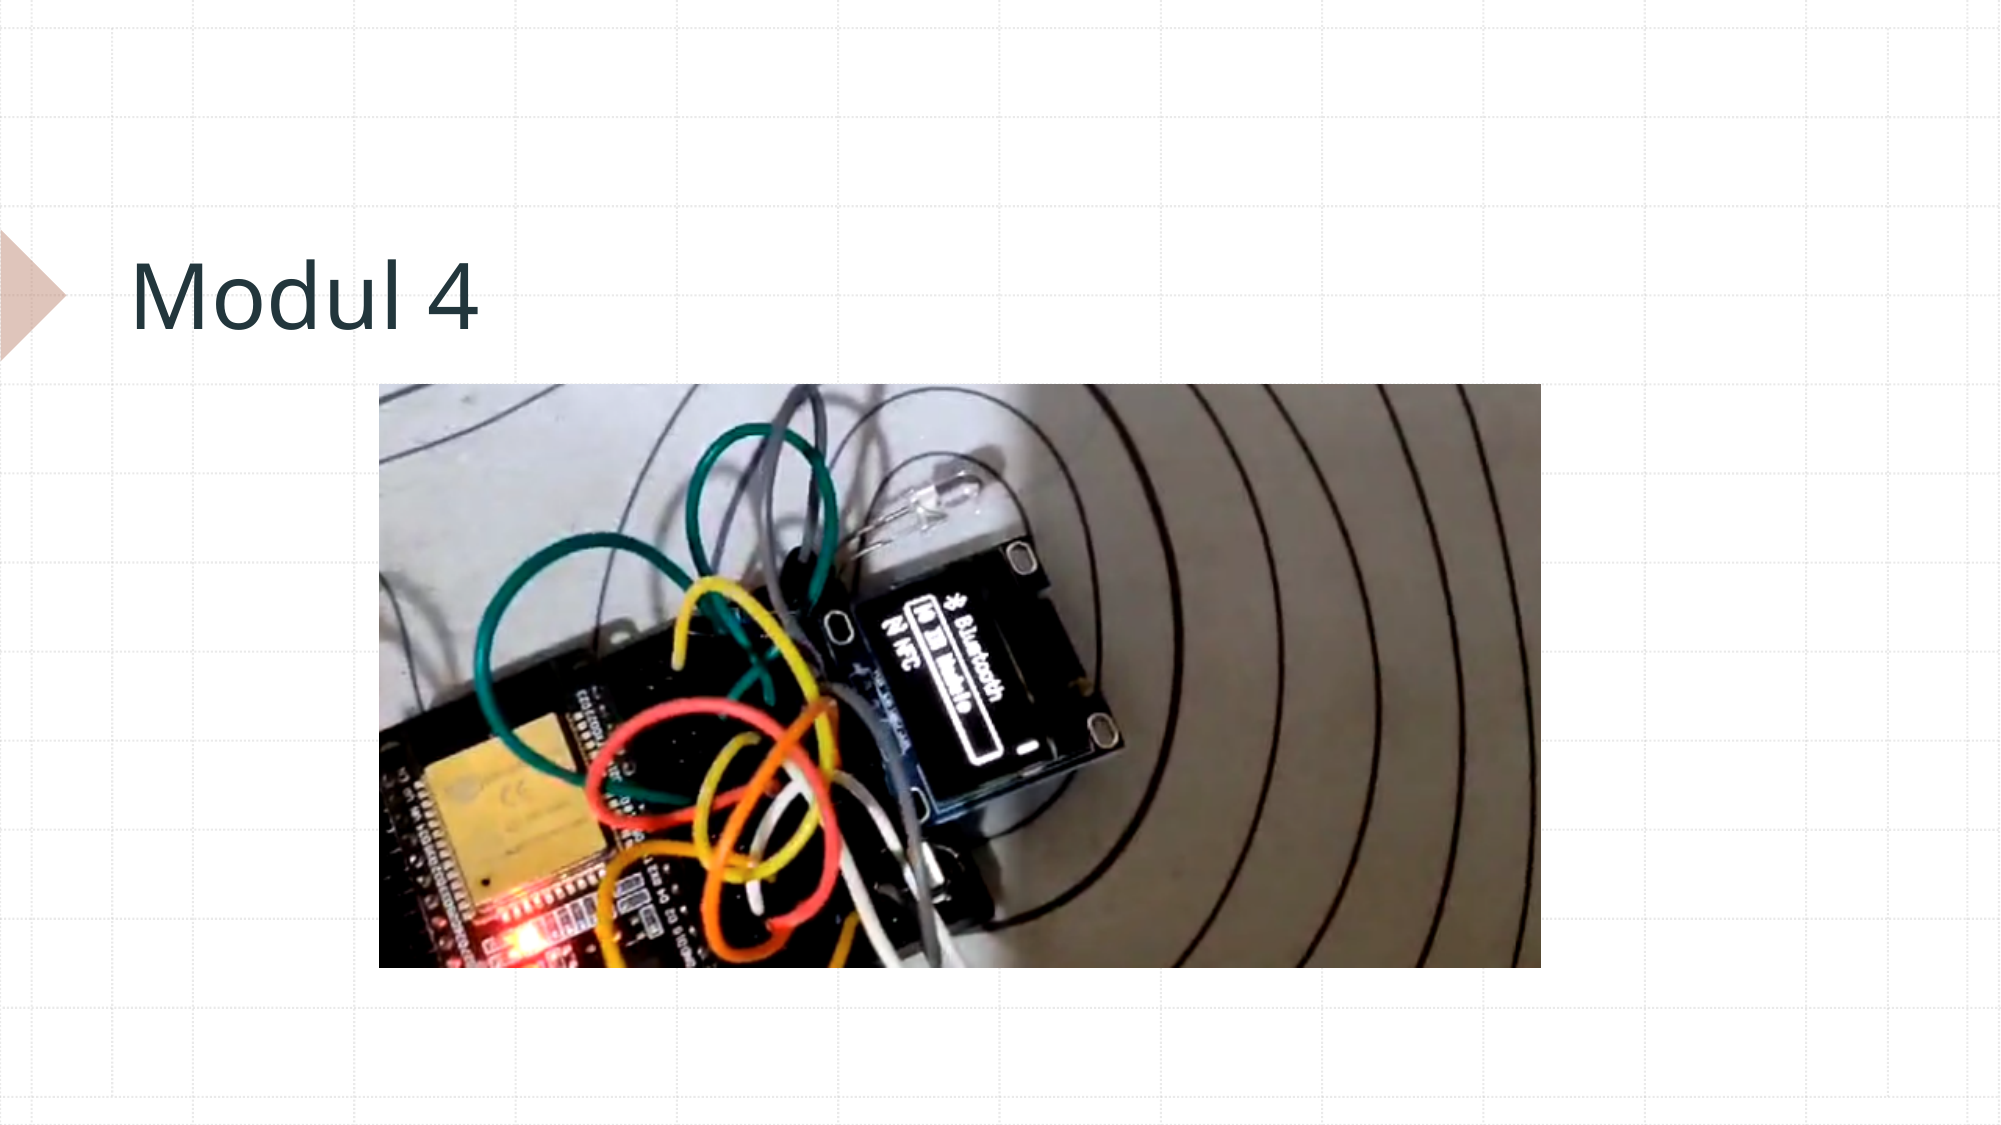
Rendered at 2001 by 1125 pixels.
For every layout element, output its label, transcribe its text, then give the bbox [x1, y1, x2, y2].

picture [379, 384, 1541, 968]
title Modul 4 [113, 119, 1808, 356]
